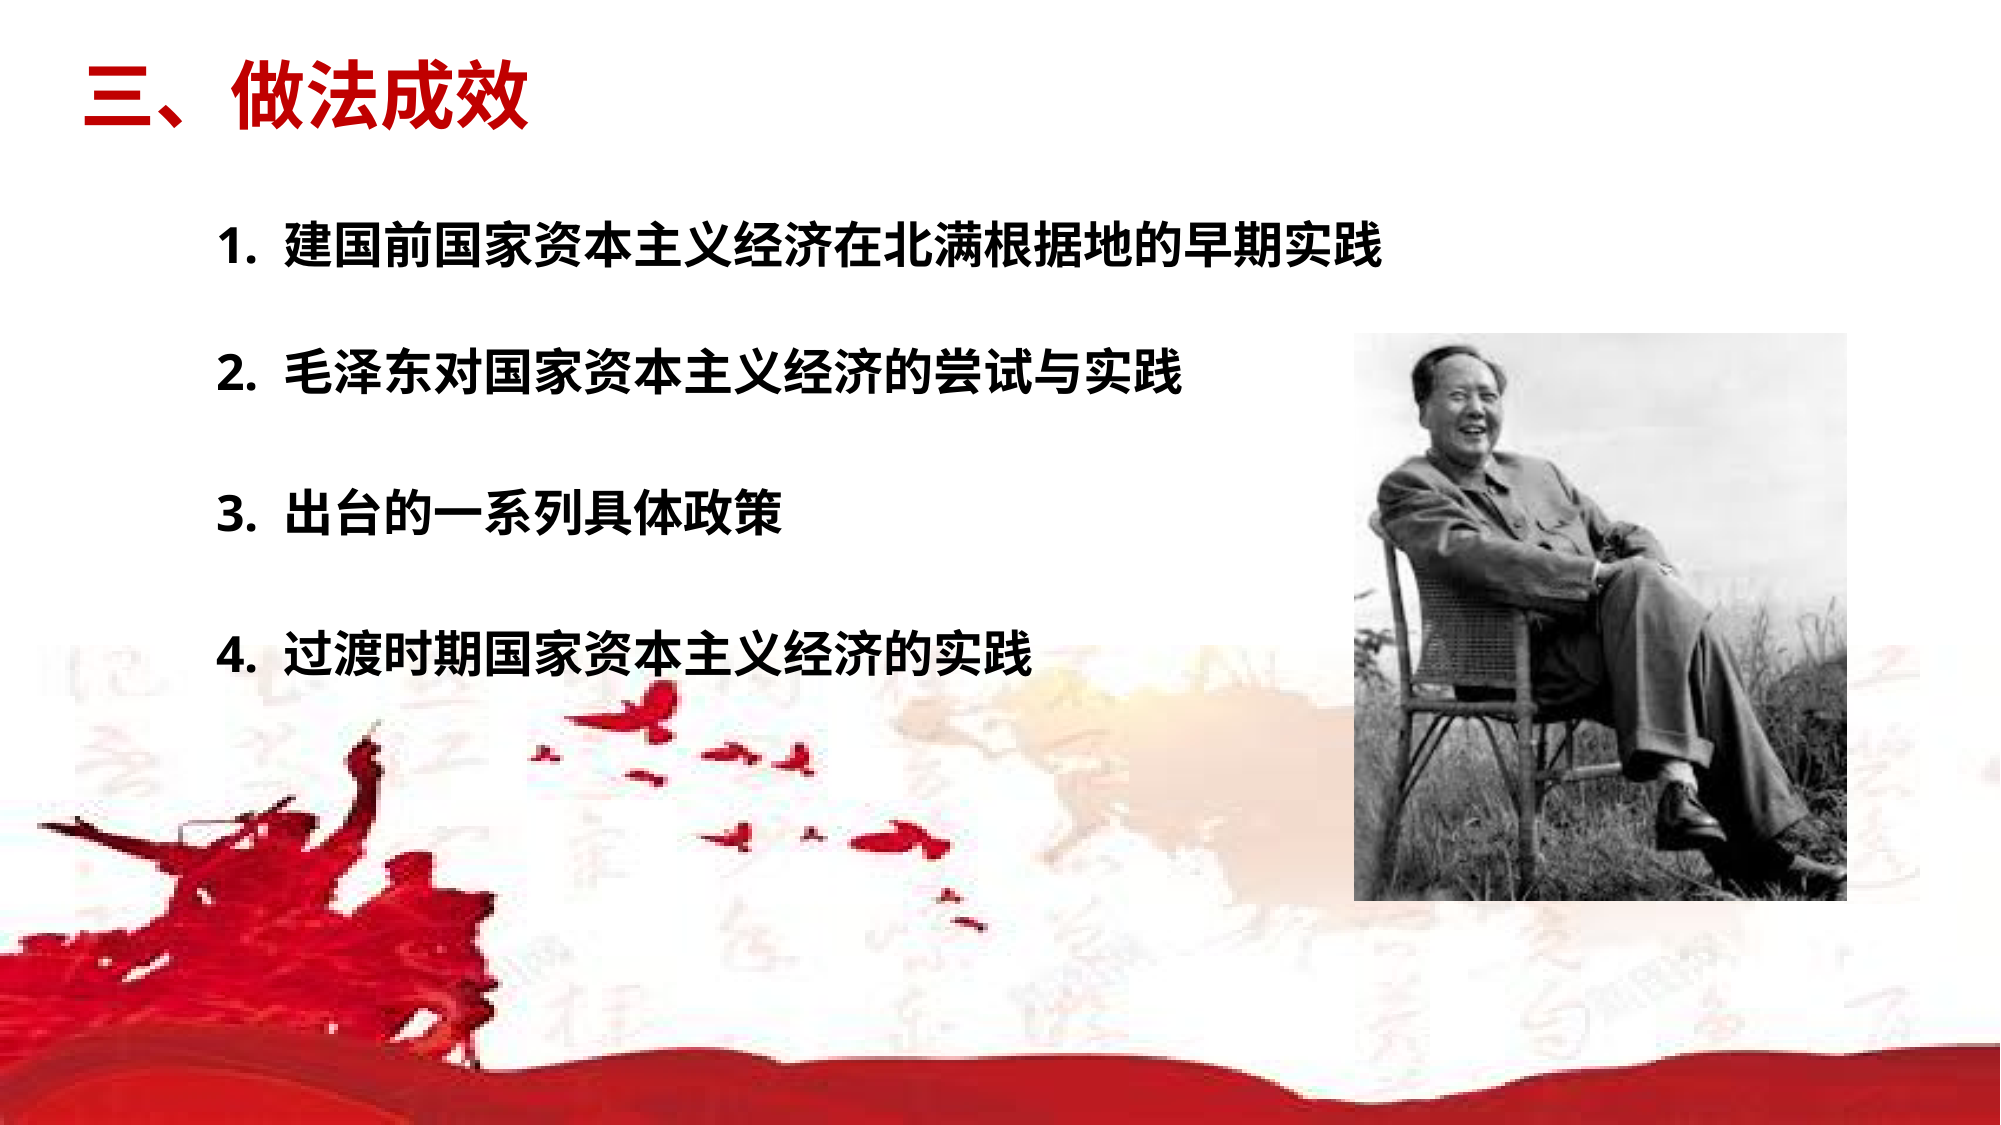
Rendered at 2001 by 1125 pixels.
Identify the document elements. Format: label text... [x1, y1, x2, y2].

text_box 2. 毛泽东对国家资本主义经济的尝试与实践 [201, 333, 1202, 409]
text_box 3. 出台的一系列具体政策 [201, 474, 1202, 550]
text_box 4. 过渡时期国家资本主义经济的实践 [201, 614, 1202, 645]
picture [0, 333, 2000, 1125]
text_box 1. 建国前国家资本主义经济在北满根据地的早期实践 [201, 206, 1451, 282]
text_box 三、做法成效 [65, 40, 606, 146]
